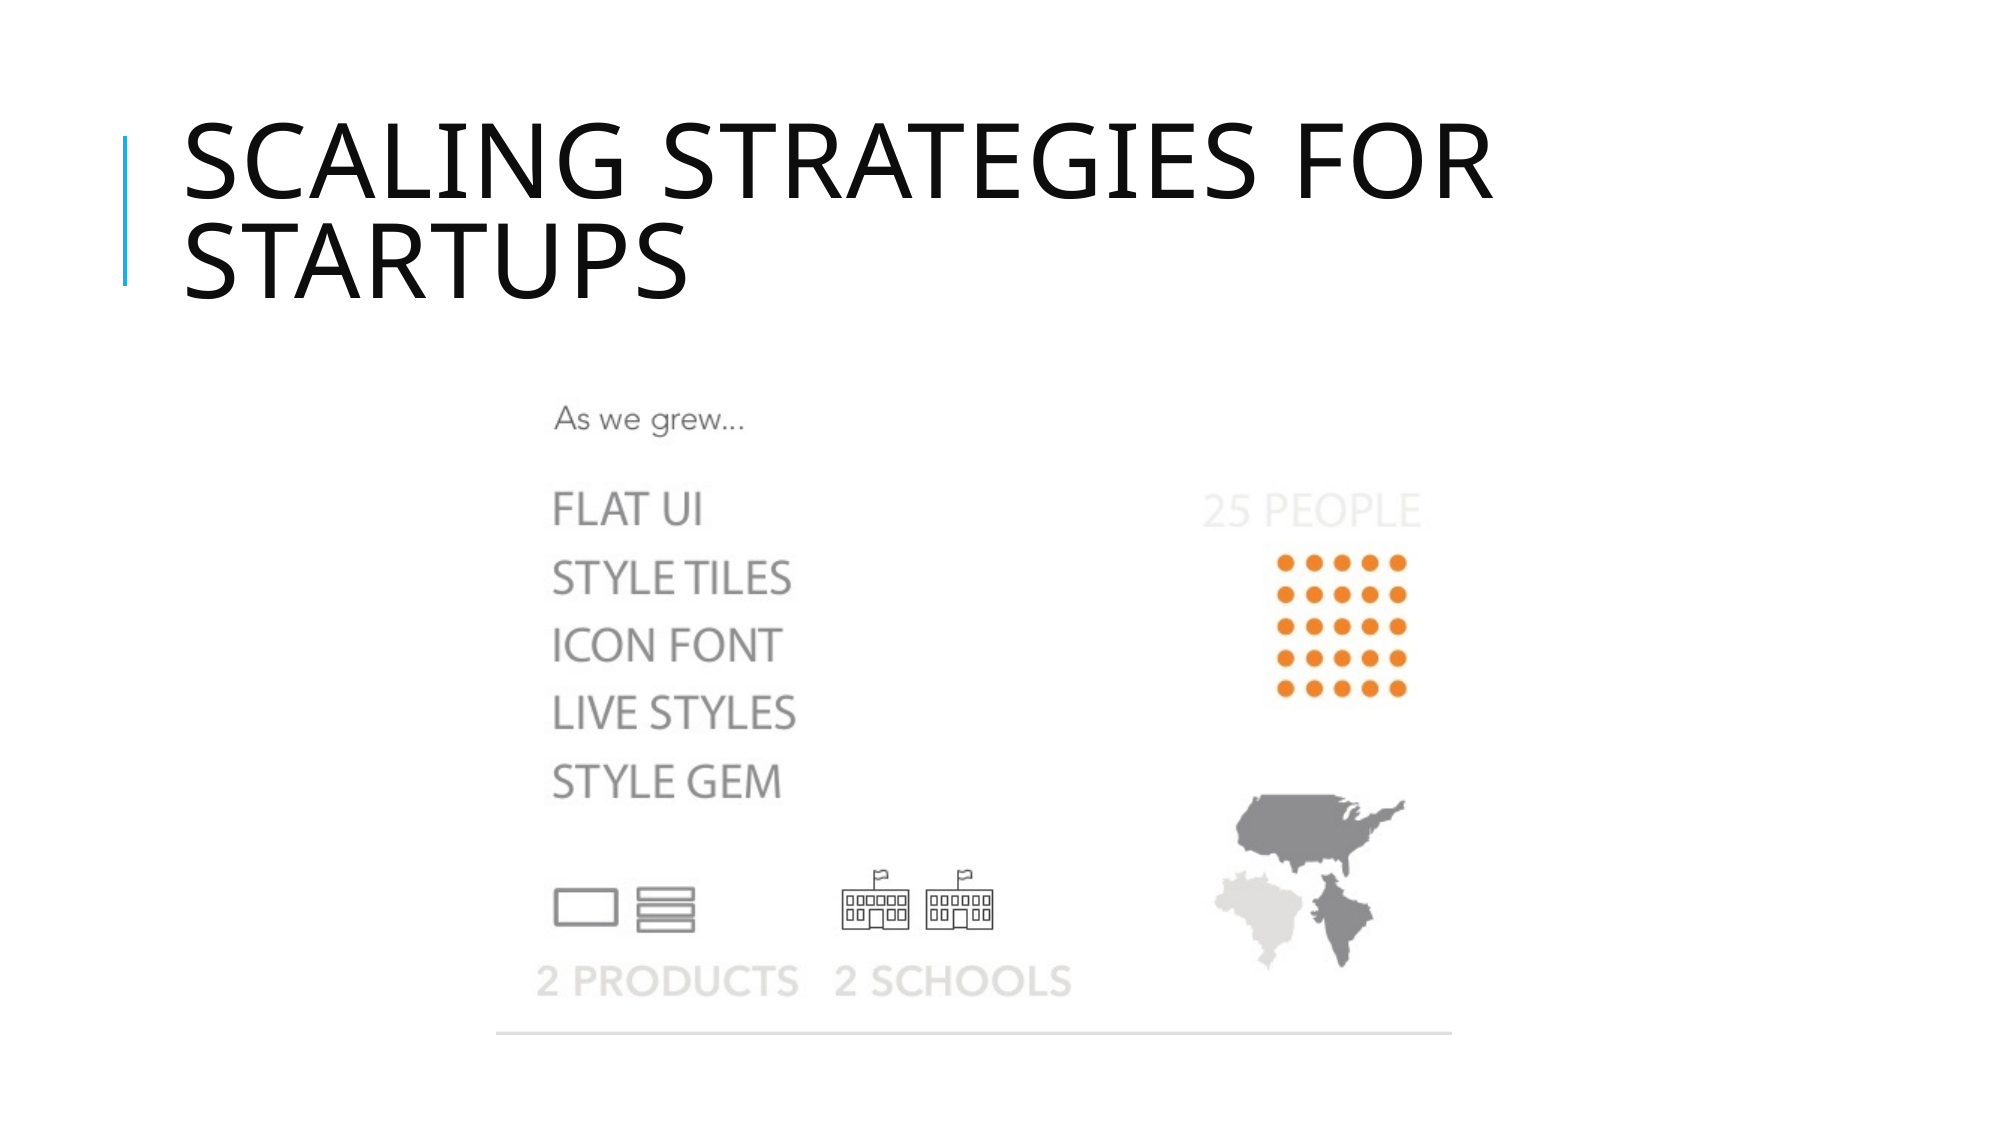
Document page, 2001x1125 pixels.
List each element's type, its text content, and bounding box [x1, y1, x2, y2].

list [496, 374, 1452, 1036]
title Scaling Strategies for Startups [168, 96, 1763, 342]
